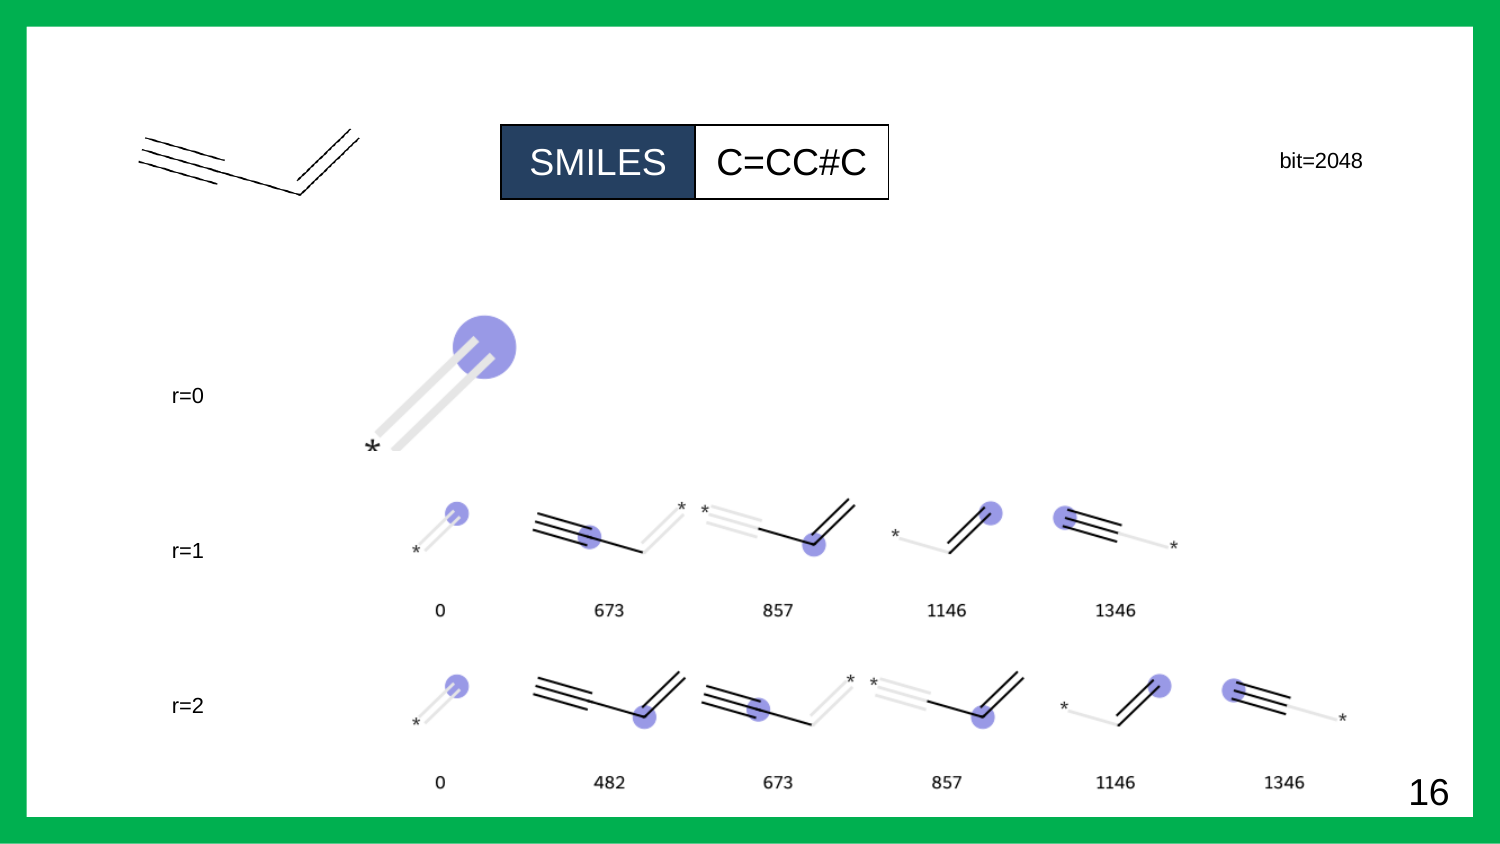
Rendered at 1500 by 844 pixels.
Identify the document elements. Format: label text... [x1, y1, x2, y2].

text_box r=0 [89, 374, 287, 416]
picture [355, 623, 1369, 794]
table_header C=CC#C [696, 126, 888, 198]
text_box bit=2048 [1222, 138, 1421, 180]
slide_number 16 [1127, 767, 1465, 813]
picture [355, 308, 1369, 621]
text_box r=2 [89, 683, 287, 725]
picture [127, 40, 371, 284]
text_box r=1 [89, 529, 287, 571]
table_header SMILES [502, 126, 694, 198]
